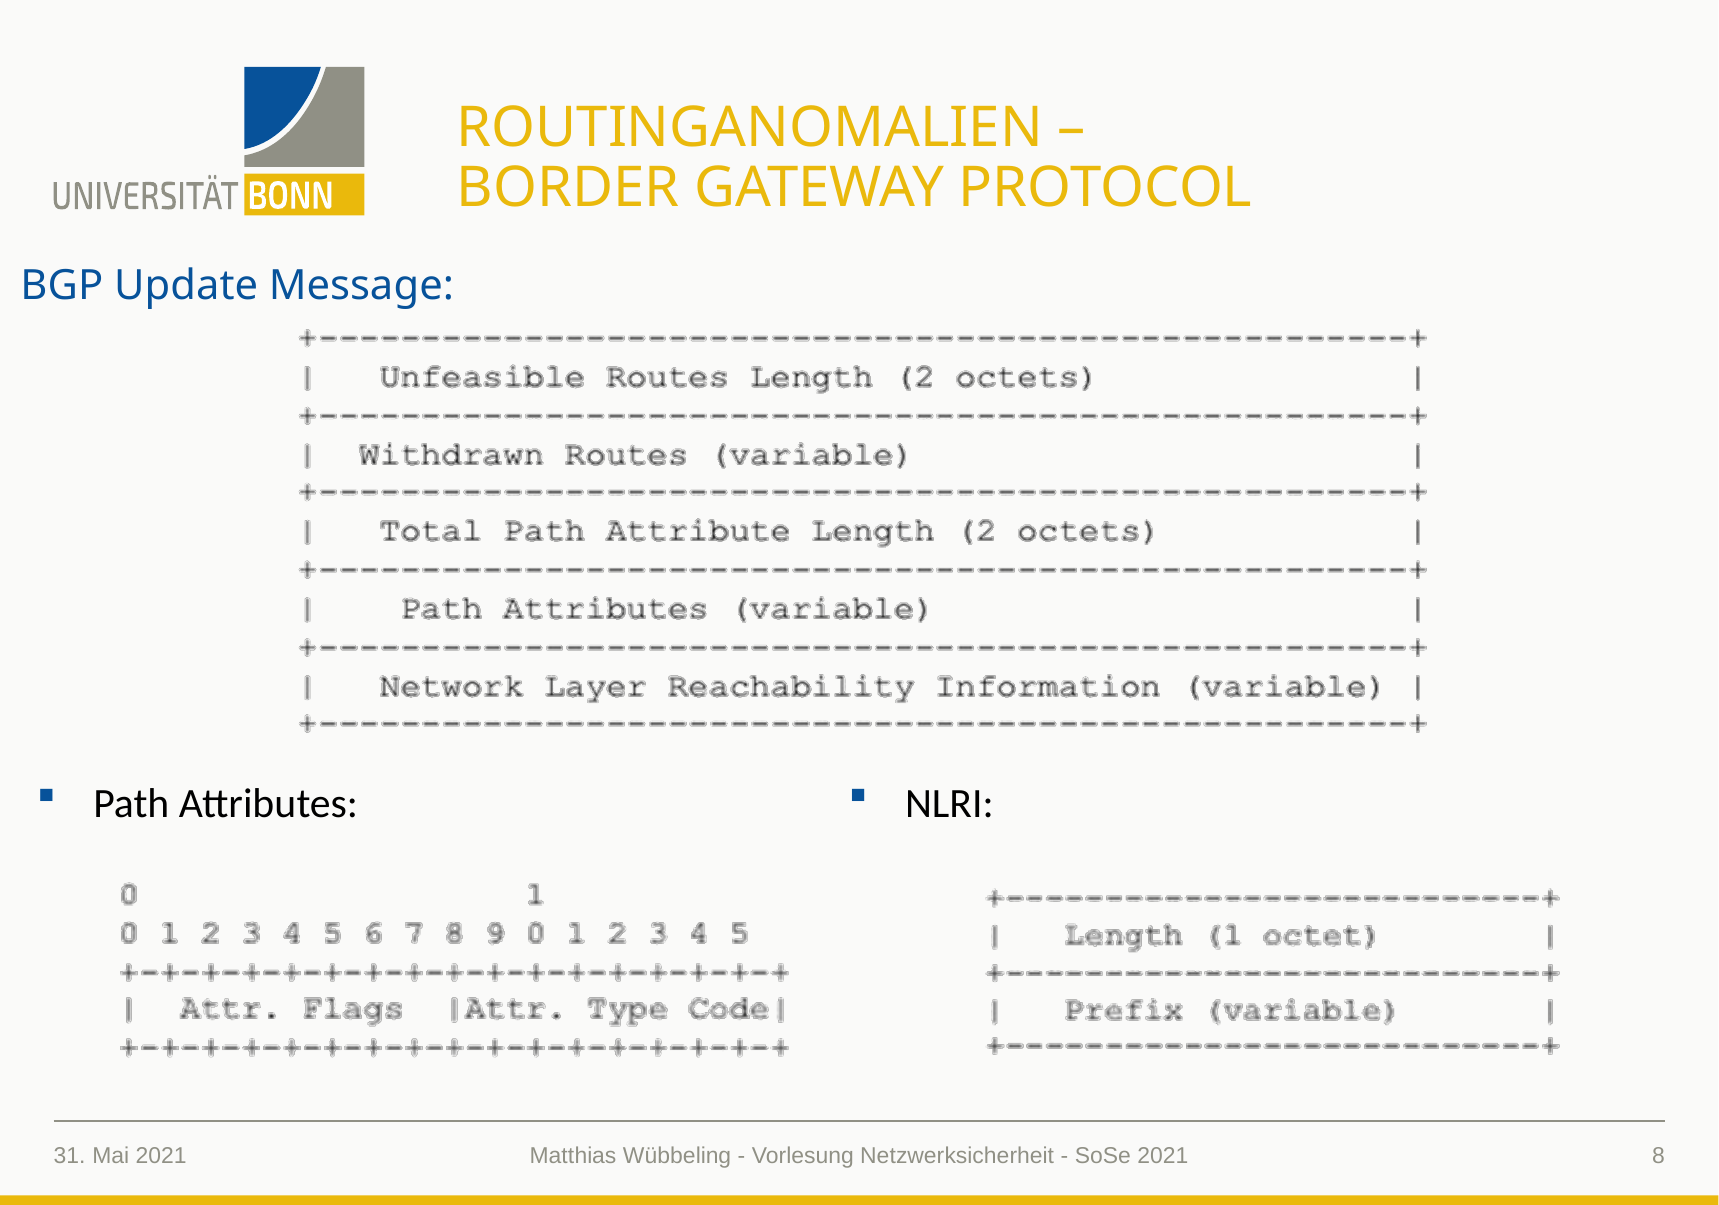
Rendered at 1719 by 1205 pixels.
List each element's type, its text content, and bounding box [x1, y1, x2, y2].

slide_number 8 [1557, 1121, 1665, 1189]
text_box Path Attributes: [20, 827, 832, 1134]
picture [102, 864, 813, 1071]
text_box NLRI: [832, 767, 1647, 1134]
list BGP Update Message: [20, 257, 1650, 827]
footer Matthias Wübbeling - Vorlesung Netzwerksicherheit - SoSe 2021 [389, 1121, 1329, 1189]
picture [286, 318, 1433, 741]
slide_number 31. Mai 2021 [53, 1121, 215, 1189]
title RoutingAnomalien – Border Gateway Protocol [456, 67, 1665, 218]
picture [971, 874, 1569, 1064]
